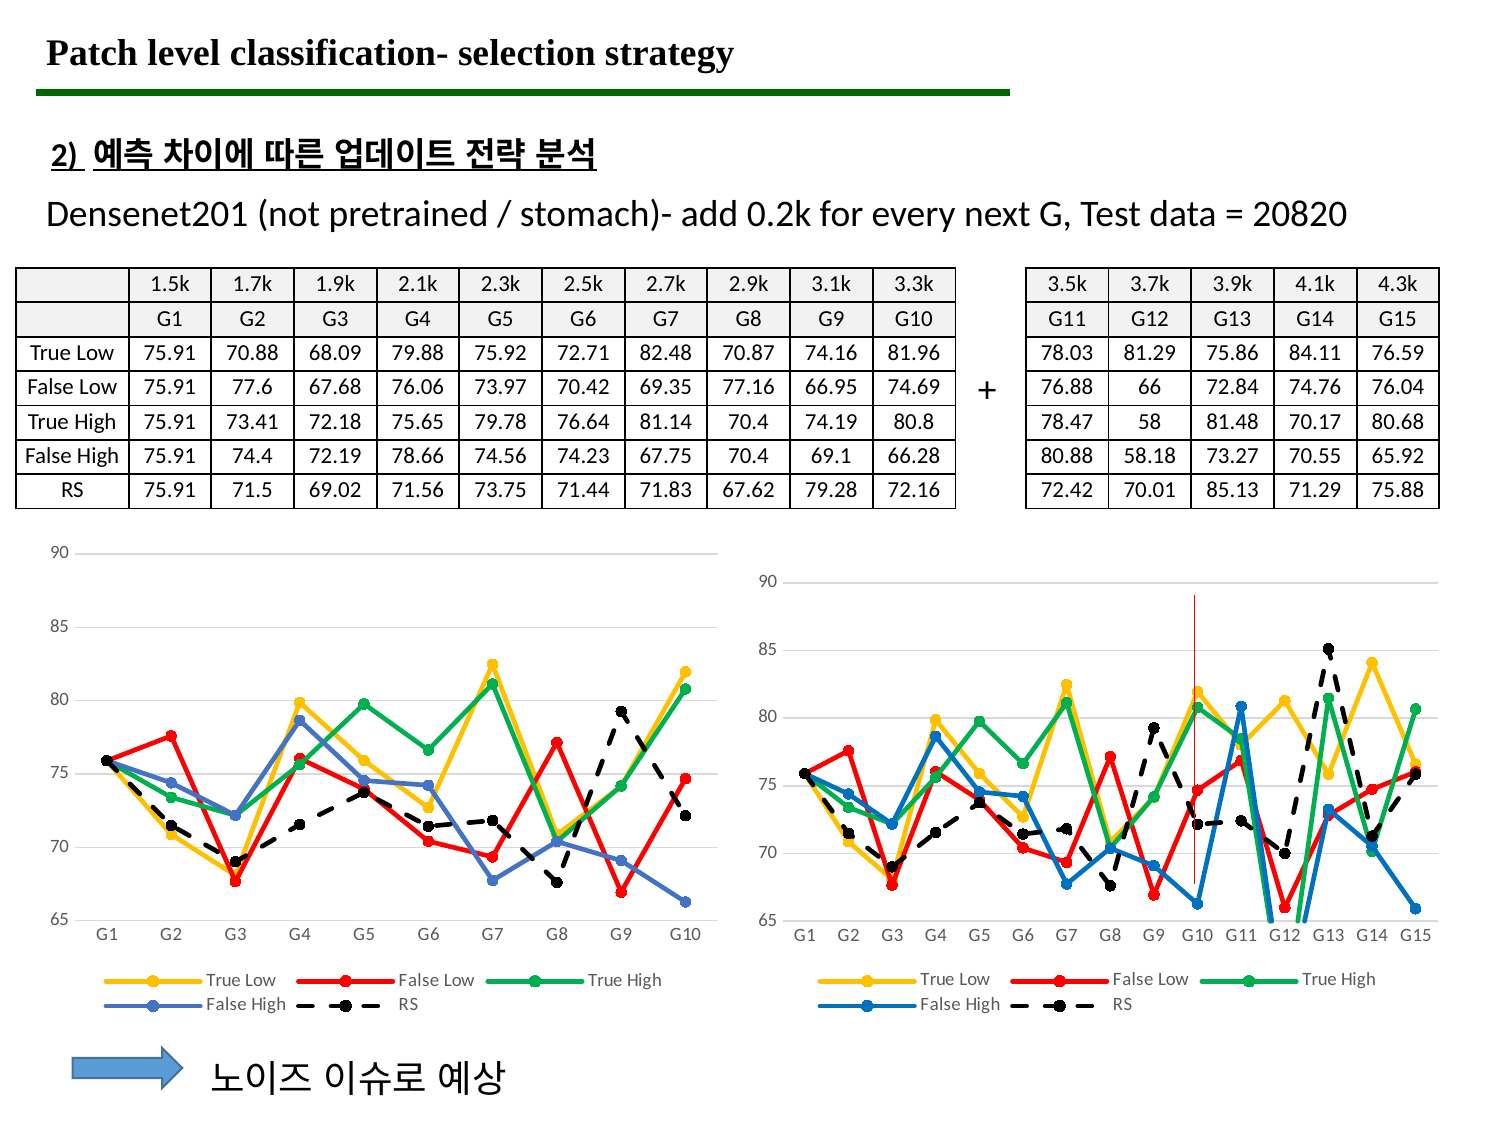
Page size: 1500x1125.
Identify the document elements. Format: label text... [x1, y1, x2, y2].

table_cell 75.91 [130, 372, 210, 405]
table_cell 70.4 [708, 441, 789, 473]
table_header 1.9k [295, 269, 376, 301]
table_header 3.1k [791, 269, 872, 301]
table_cell 74.16 [791, 338, 872, 370]
table_header 3.9k [1192, 269, 1273, 301]
table_cell 58.18 [1109, 441, 1190, 473]
table_cell 74.23 [543, 441, 624, 473]
table_cell 75.91 [130, 338, 210, 370]
table_cell G6 [543, 303, 624, 336]
table_header 2.7k [626, 269, 706, 301]
table_cell 79.78 [460, 406, 541, 439]
chart [36, 534, 732, 1022]
table_cell 69.02 [295, 475, 376, 508]
table_cell 72.16 [874, 475, 955, 508]
table_cell G9 [791, 303, 872, 336]
table_cell 75.92 [460, 338, 541, 370]
table_cell 78.03 [1027, 338, 1108, 357]
table_cell 66.95 [791, 372, 872, 405]
table_cell 80.8 [874, 406, 955, 439]
table_cell 71.29 [1275, 475, 1356, 508]
table_cell 72.71 [543, 338, 624, 370]
text_box 2) 예측 차이에 따른 업데이트 전략 분석 [36, 105, 1187, 181]
table_cell 81.14 [626, 406, 706, 439]
table_cell 75.88 [1358, 475, 1438, 508]
table_cell 72.84 [1233, 372, 1273, 405]
table_cell 70.42 [543, 372, 624, 405]
table_header 2.9k [708, 269, 789, 301]
table_cell 65.92 [1358, 441, 1438, 473]
table_cell 71.83 [626, 475, 706, 508]
table_header 1.7k [212, 269, 293, 301]
table_cell False Low [17, 372, 128, 405]
table_cell G15 [1358, 303, 1438, 336]
table_cell 67.75 [626, 441, 706, 473]
table_cell G3 [295, 303, 376, 336]
table_cell 72.18 [295, 406, 376, 439]
table_cell 75.91 [130, 475, 210, 508]
table_cell 80.88 [1027, 441, 1108, 473]
table_cell G4 [378, 303, 458, 336]
table_cell 70.55 [1275, 441, 1356, 473]
table_cell 75.91 [130, 441, 210, 473]
table_cell 71.44 [543, 475, 624, 508]
table_cell 77.6 [212, 372, 293, 405]
table_cell 74.76 [1275, 372, 1356, 405]
table_cell 74.56 [460, 441, 541, 473]
table_cell 68.09 [295, 338, 376, 370]
table_cell 70.4 [708, 406, 789, 439]
table_cell 75.86 [1192, 338, 1273, 370]
table_cell True High [17, 406, 128, 439]
table_cell RS [17, 475, 128, 508]
table_header 2.5k [543, 269, 624, 301]
table_header 2.3k [460, 269, 541, 301]
text_box + [963, 357, 1233, 418]
table_cell 71.56 [378, 475, 458, 508]
text_box 노이즈 이슈로 예상 [195, 1047, 644, 1108]
table_cell 69.35 [626, 372, 706, 405]
table_cell 73.41 [212, 406, 293, 439]
table_cell 76.59 [1358, 338, 1438, 370]
table_cell 79.28 [791, 475, 872, 508]
table_cell 82.48 [626, 338, 706, 370]
table_cell 81.48 [1192, 406, 1273, 439]
table_cell 85.13 [1192, 475, 1273, 508]
table_cell 67.68 [295, 372, 376, 405]
table_cell 70.88 [212, 338, 293, 370]
text_box Patch level classification- selection strategy [31, 20, 1094, 81]
table_header 3.3k [874, 269, 955, 301]
table_cell G10 [874, 303, 955, 336]
table_cell G2 [212, 303, 293, 336]
table_cell 73.75 [460, 475, 541, 508]
table_cell 72.19 [295, 441, 376, 473]
table_cell 79.88 [378, 338, 458, 370]
table_cell 69.1 [791, 441, 872, 473]
table_cell G12 [1109, 303, 1190, 336]
table_cell 75.65 [378, 406, 458, 439]
table_header 3.7k [1109, 269, 1190, 301]
table_cell G5 [460, 303, 541, 336]
table_cell 74.4 [212, 441, 293, 473]
table_header 4.3k [1358, 269, 1438, 301]
table_cell 70.17 [1275, 406, 1356, 439]
table_cell 70.87 [708, 338, 789, 370]
table_cell G7 [626, 303, 706, 336]
table_cell G8 [708, 303, 789, 336]
table_cell 70.01 [1109, 475, 1190, 508]
table_cell 84.11 [1275, 338, 1356, 370]
table_cell 74.69 [874, 372, 955, 405]
text_box [71, 1045, 184, 1091]
table_header 1.5k [130, 269, 210, 301]
table_header [17, 269, 128, 301]
table_cell 76.64 [543, 406, 624, 439]
table_cell 76.04 [1358, 372, 1438, 405]
table_cell 78.47 [1027, 418, 1108, 439]
table_cell G13 [1192, 303, 1273, 336]
chart [744, 564, 1452, 1022]
table_cell 80.68 [1358, 406, 1438, 439]
table_header 2.1k [378, 269, 458, 301]
table_cell [17, 303, 128, 336]
table_cell 58 [1109, 418, 1190, 439]
table_cell 78.66 [378, 441, 458, 473]
table_cell 73.27 [1192, 441, 1273, 473]
table_cell 67.62 [708, 475, 789, 508]
table_cell True Low [17, 338, 128, 370]
table_cell 81.29 [1109, 338, 1190, 357]
table_cell 74.19 [791, 406, 872, 439]
table_cell 66.28 [874, 441, 955, 473]
table_cell 73.97 [460, 372, 541, 405]
table_cell 76.06 [378, 372, 458, 405]
table_cell G11 [1027, 303, 1108, 336]
text_box Densenet201 (not pretrained / stomach)- add 0.2k for every next G, Test data = 20820 [31, 181, 1420, 241]
table_cell 75.91 [130, 406, 210, 439]
table_cell G1 [130, 303, 210, 336]
table_header 3.5k [1027, 269, 1108, 301]
table_cell G14 [1275, 303, 1356, 336]
table_cell 77.16 [708, 372, 789, 405]
table_cell 72.42 [1027, 475, 1108, 508]
table_cell 71.5 [212, 475, 293, 508]
table_cell 81.96 [874, 338, 955, 370]
table_cell False High [17, 441, 128, 473]
table_header 4.1k [1275, 269, 1356, 301]
